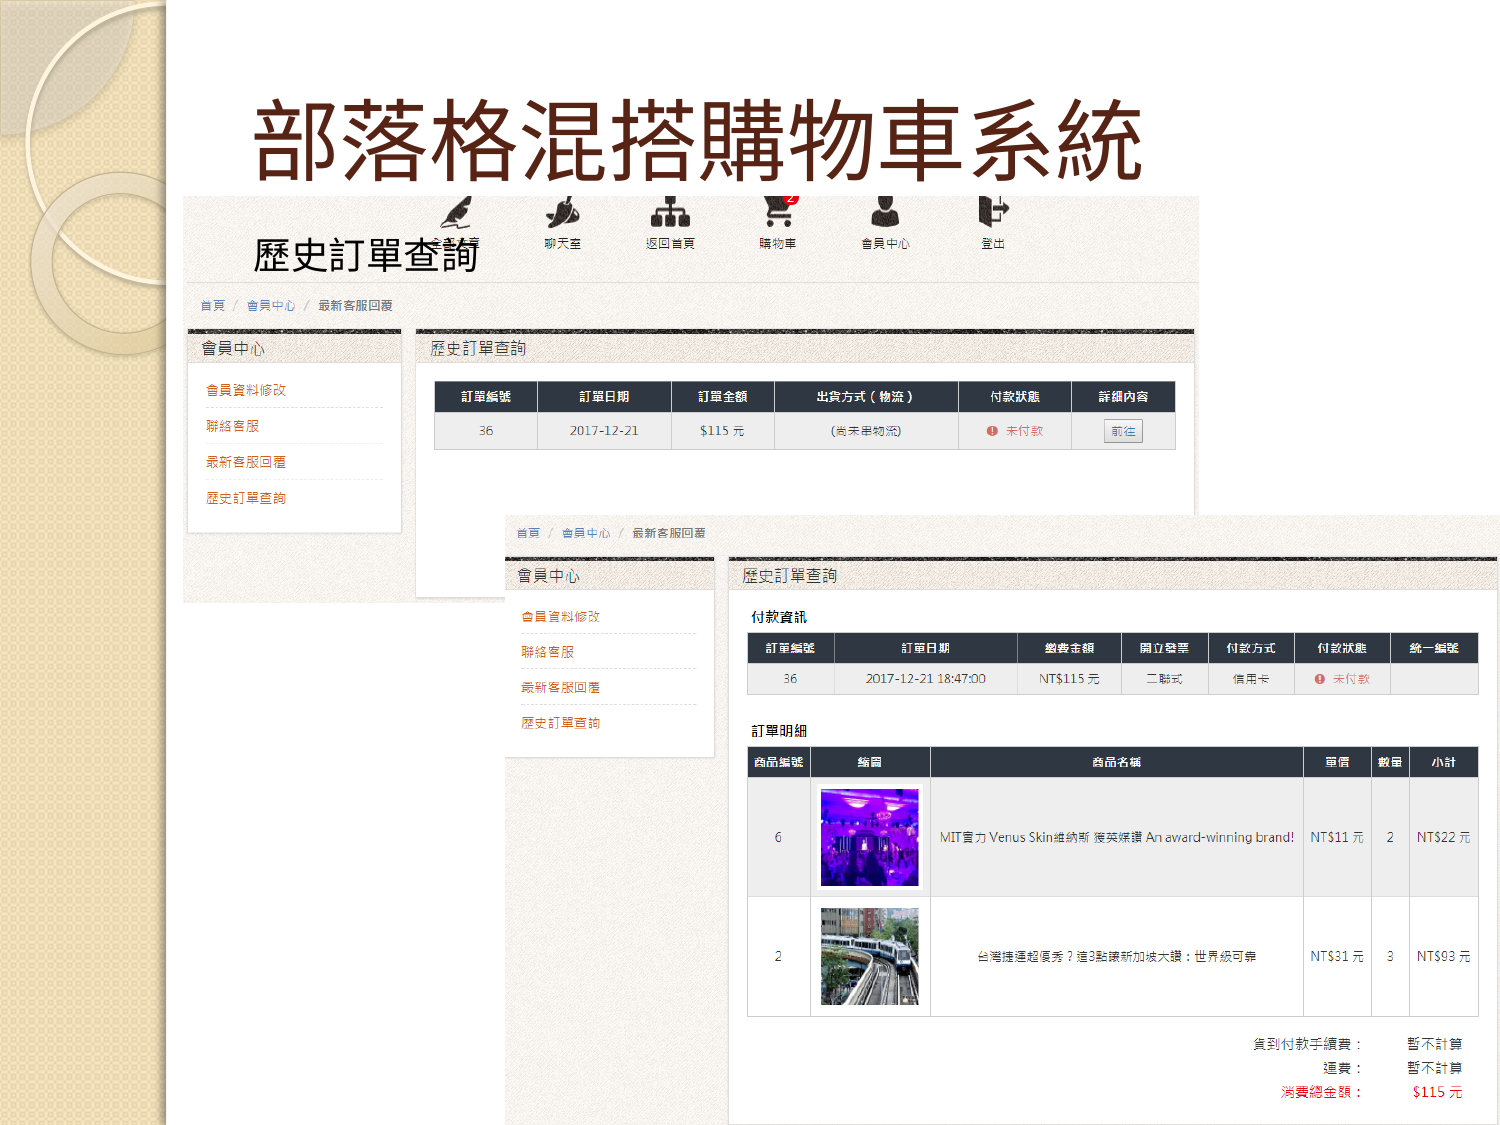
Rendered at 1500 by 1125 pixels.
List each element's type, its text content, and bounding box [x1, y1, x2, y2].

title 部落格混搭購物車系統 [235, 45, 1466, 233]
picture [505, 514, 1500, 1125]
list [182, 195, 1200, 603]
